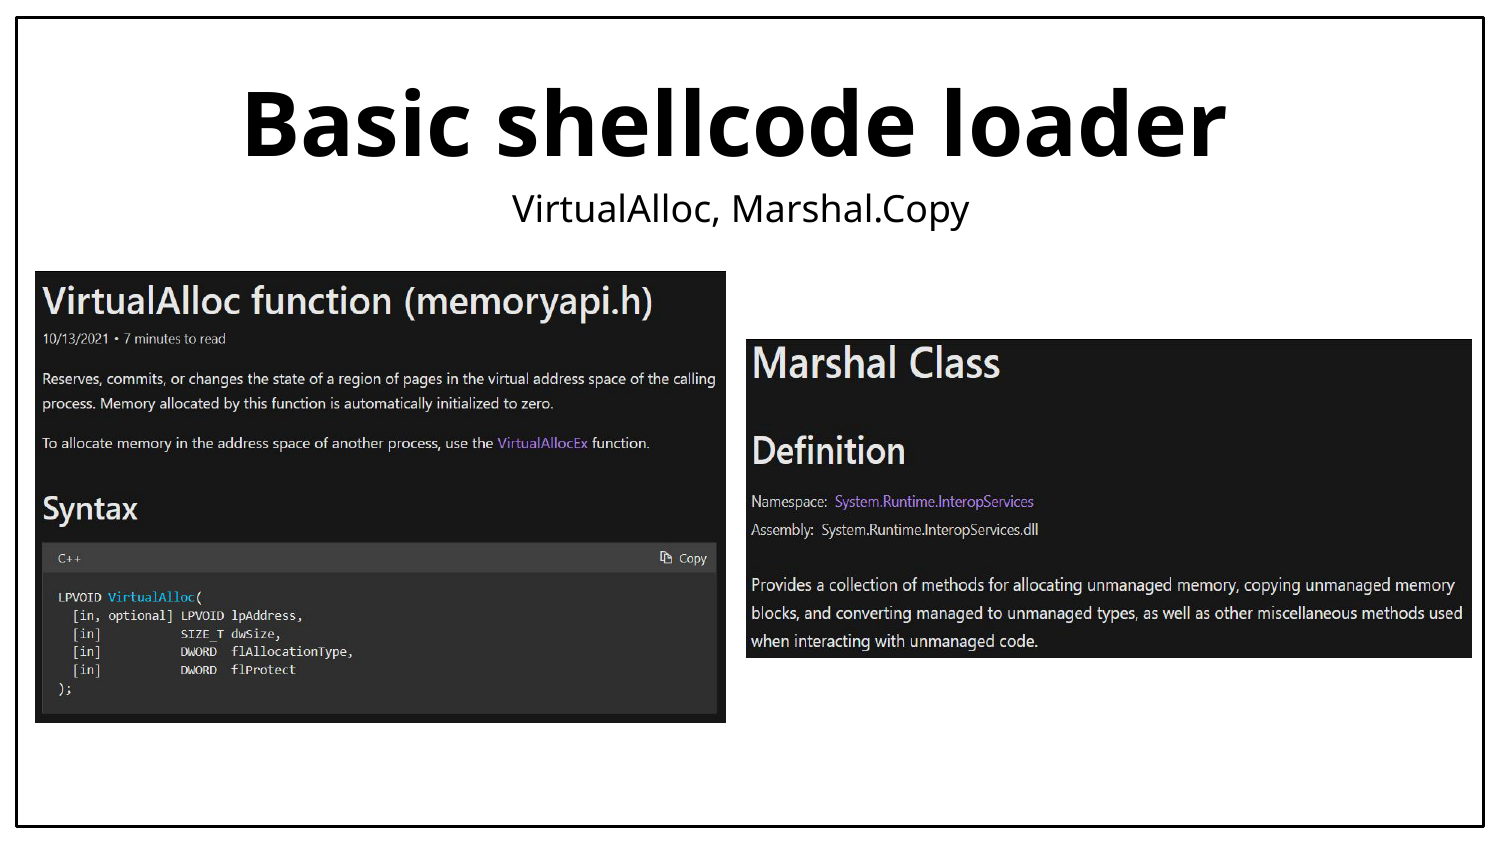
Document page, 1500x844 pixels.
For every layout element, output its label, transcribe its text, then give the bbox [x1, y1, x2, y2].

picture [745, 339, 1472, 659]
title Basic shellcode loader [102, 51, 1367, 168]
text_box VirtualAlloc, Marshal.Copy [170, 177, 1322, 238]
picture [35, 271, 726, 723]
